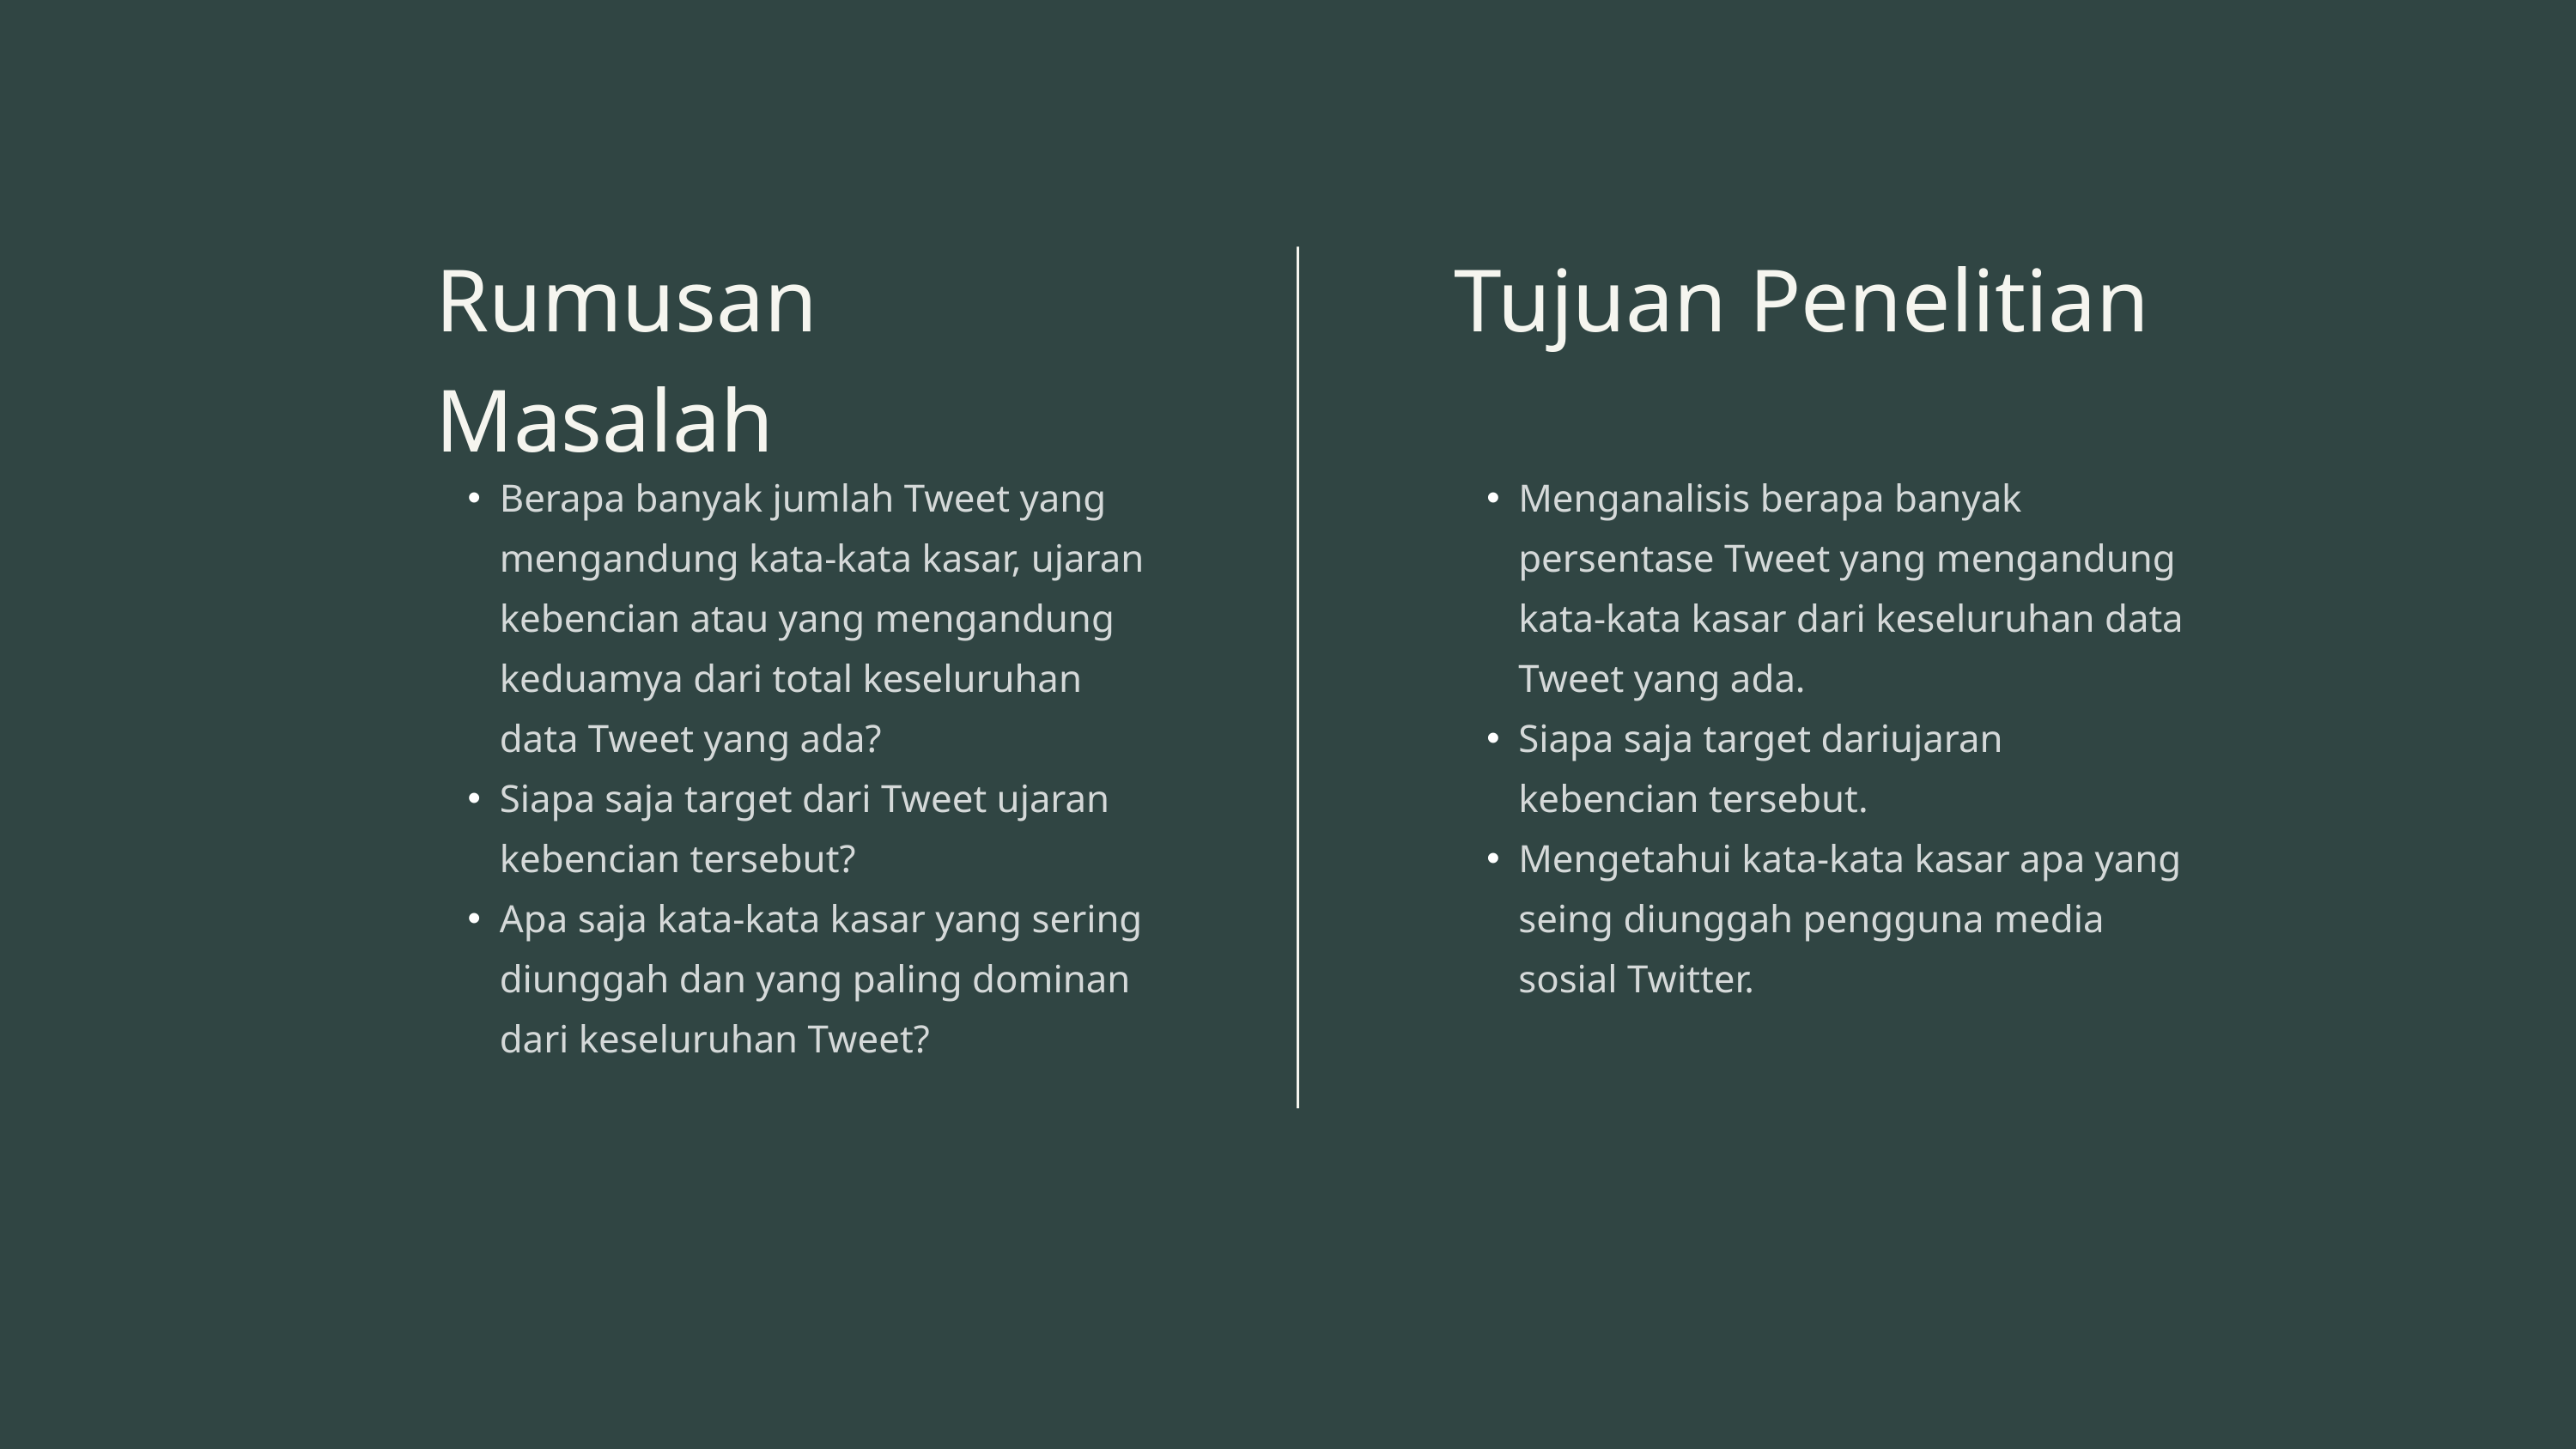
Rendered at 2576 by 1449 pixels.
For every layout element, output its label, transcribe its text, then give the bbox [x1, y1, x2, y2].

text_box Rumusan Masalah [435, 228, 1170, 470]
text_box Berapa banyak jumlah Tweet yang mengandung kata-kata kasar, ujaran kebencian atau yang mengandung keduamya dari total keseluruhan data Tweet yang ada? Siapa saja target dari Tweet ujaran kebencian tersebut? Apa saja kata-kata kasar yang sering diunggah dan yang paling dominan dari keseluruhan Tweet? [435, 470, 1170, 1121]
text_box Tujuan Penelitian [1455, 228, 2190, 349]
text_box Menganalisis berapa banyak persentase Tweet yang mengandung kata-kata kasar dari keseluruhan data Tweet yang ada. Siapa saja target dariujaran kebencian tersebut. Mengetahui kata-kata kasar apa yang seing diunggah pengguna media sosial Twitter. [1455, 459, 2190, 1061]
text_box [866, 667, 1729, 688]
